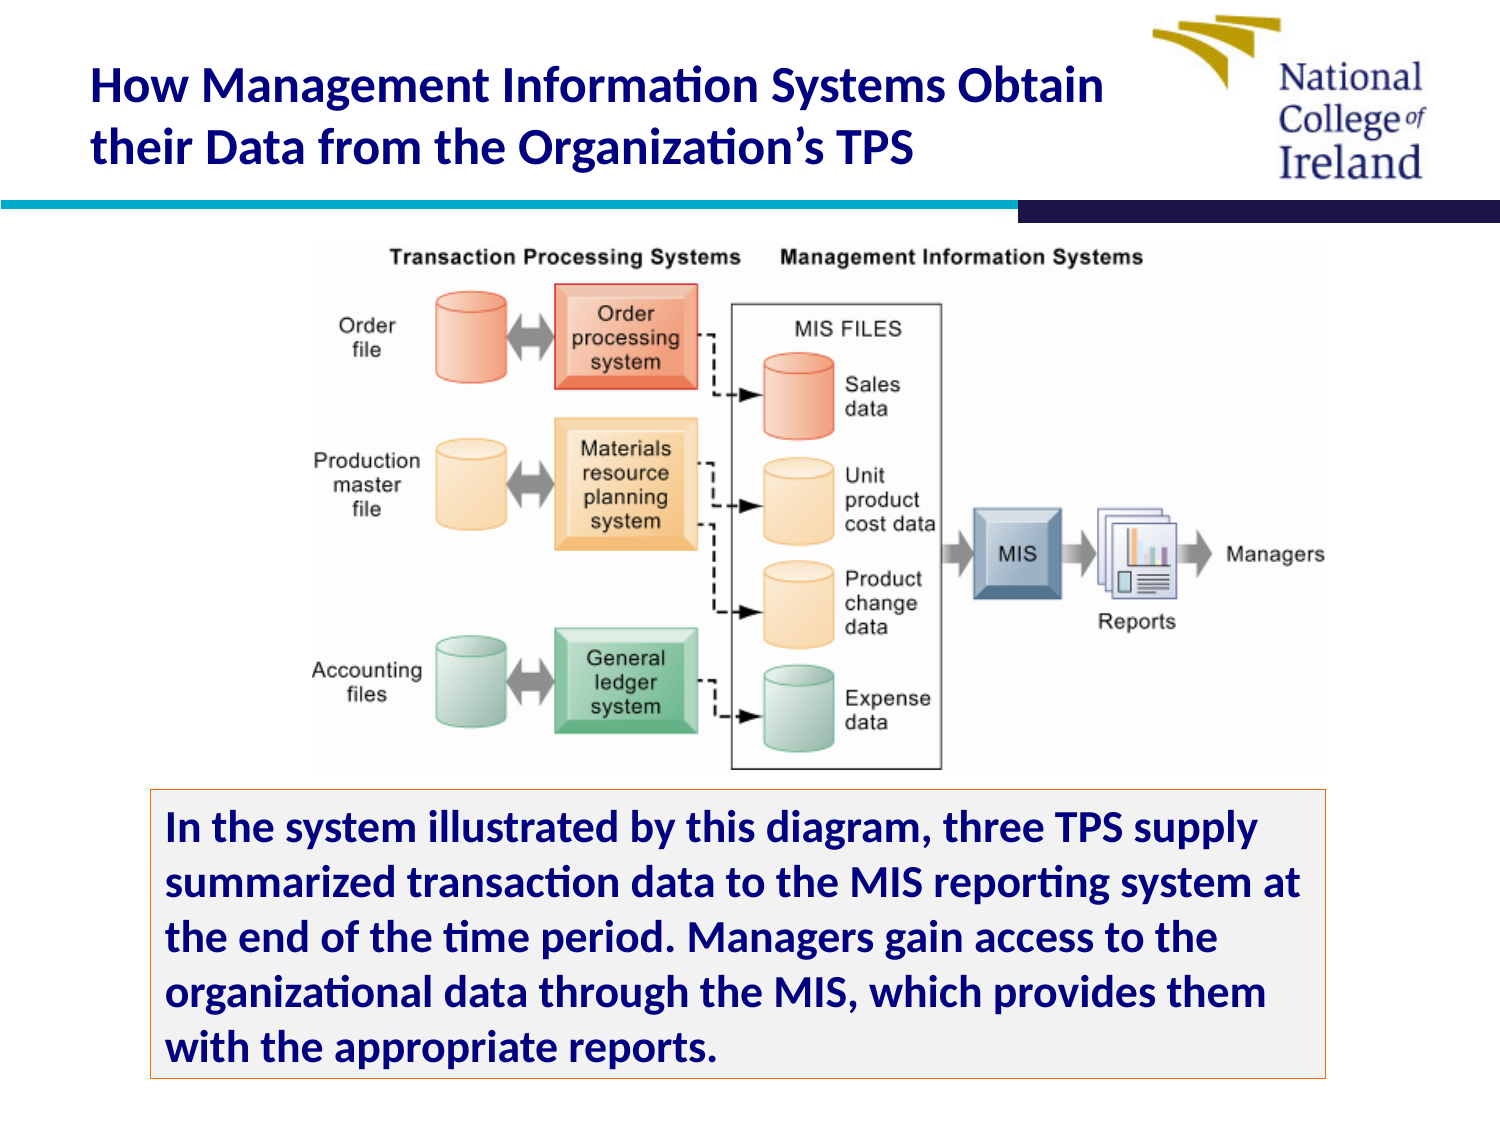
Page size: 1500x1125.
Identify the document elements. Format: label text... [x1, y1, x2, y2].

title How Management Information Systems Obtain their Data from the Organization’s TPS [75, 19, 1140, 207]
text_box In the system illustrated by this diagram, three TPS supply summarized transaction data to the MIS reporting system at the end of the time period. Managers gain access to the organizational data through the MIS, which provides them with the appropriate reports. [150, 789, 1326, 1079]
picture [312, 243, 1326, 771]
